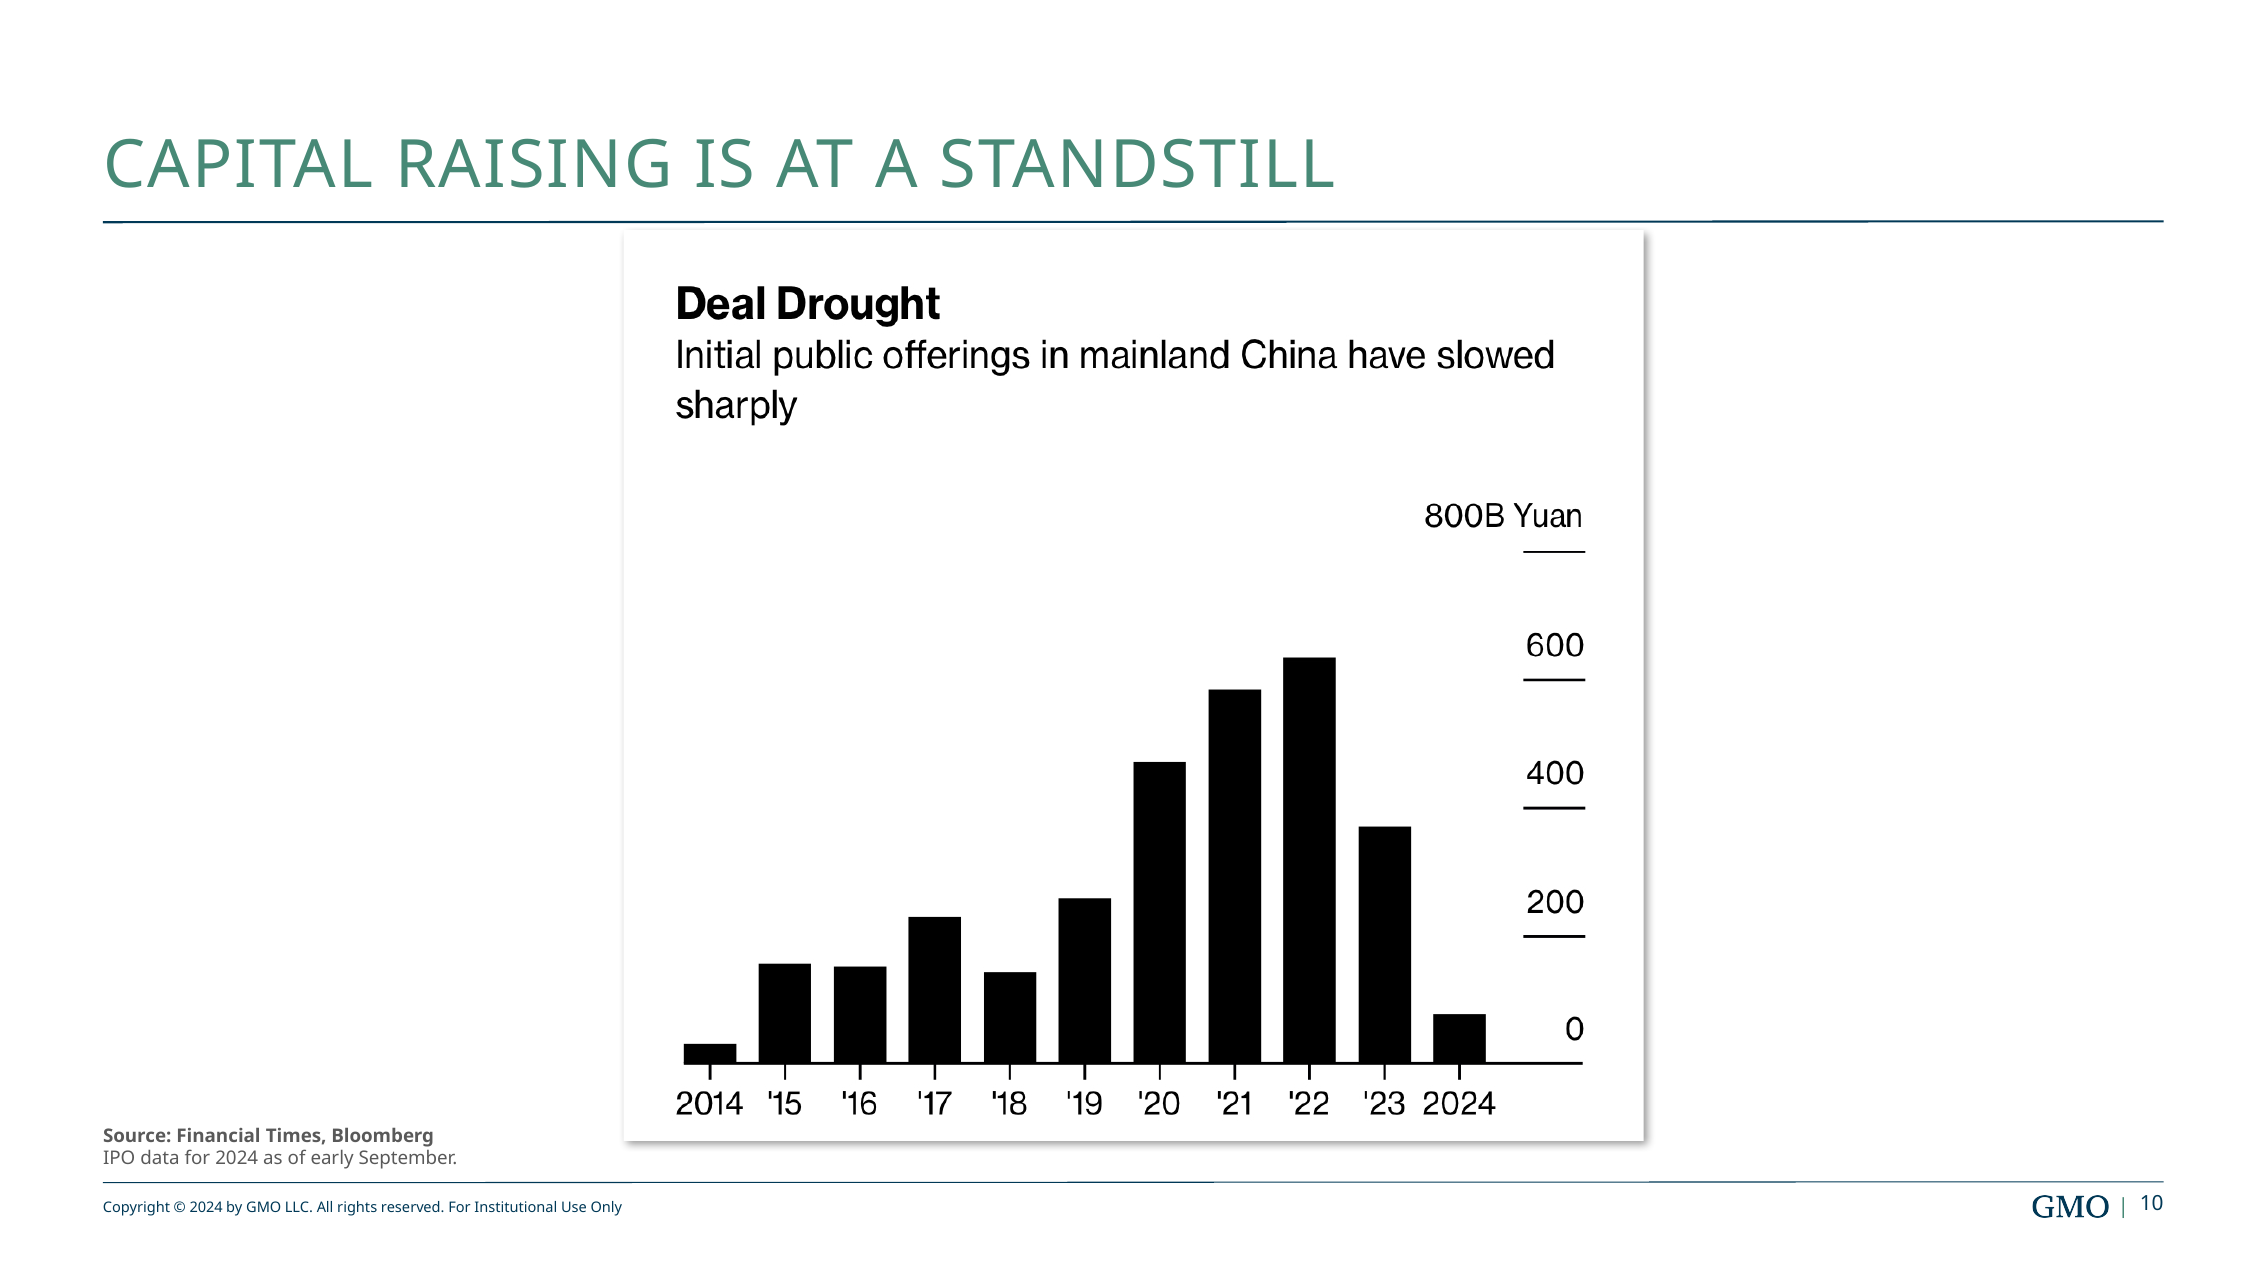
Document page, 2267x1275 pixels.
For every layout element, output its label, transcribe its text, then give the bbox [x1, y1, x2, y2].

picture [138, 1204, 143, 1212]
list Source: Financial Times, Bloomberg IPO data for 2024 as of early September. [103, 1089, 2164, 1169]
picture [579, 1204, 585, 1212]
picture [480, 1204, 486, 1212]
picture [504, 1202, 509, 1211]
picture [174, 1201, 184, 1212]
picture [338, 1204, 343, 1212]
picture [190, 1201, 196, 1210]
picture [257, 1202, 262, 1212]
picture [495, 1202, 500, 1211]
picture [623, 230, 1644, 1141]
picture [528, 1204, 535, 1212]
picture [458, 1204, 463, 1212]
title Capital Raising Is At a Standstill [103, 75, 2164, 202]
picture [537, 1204, 543, 1212]
picture [411, 1204, 416, 1212]
picture [572, 1204, 577, 1212]
picture [227, 1201, 237, 1209]
picture [198, 1201, 204, 1208]
picture [216, 1202, 222, 1212]
